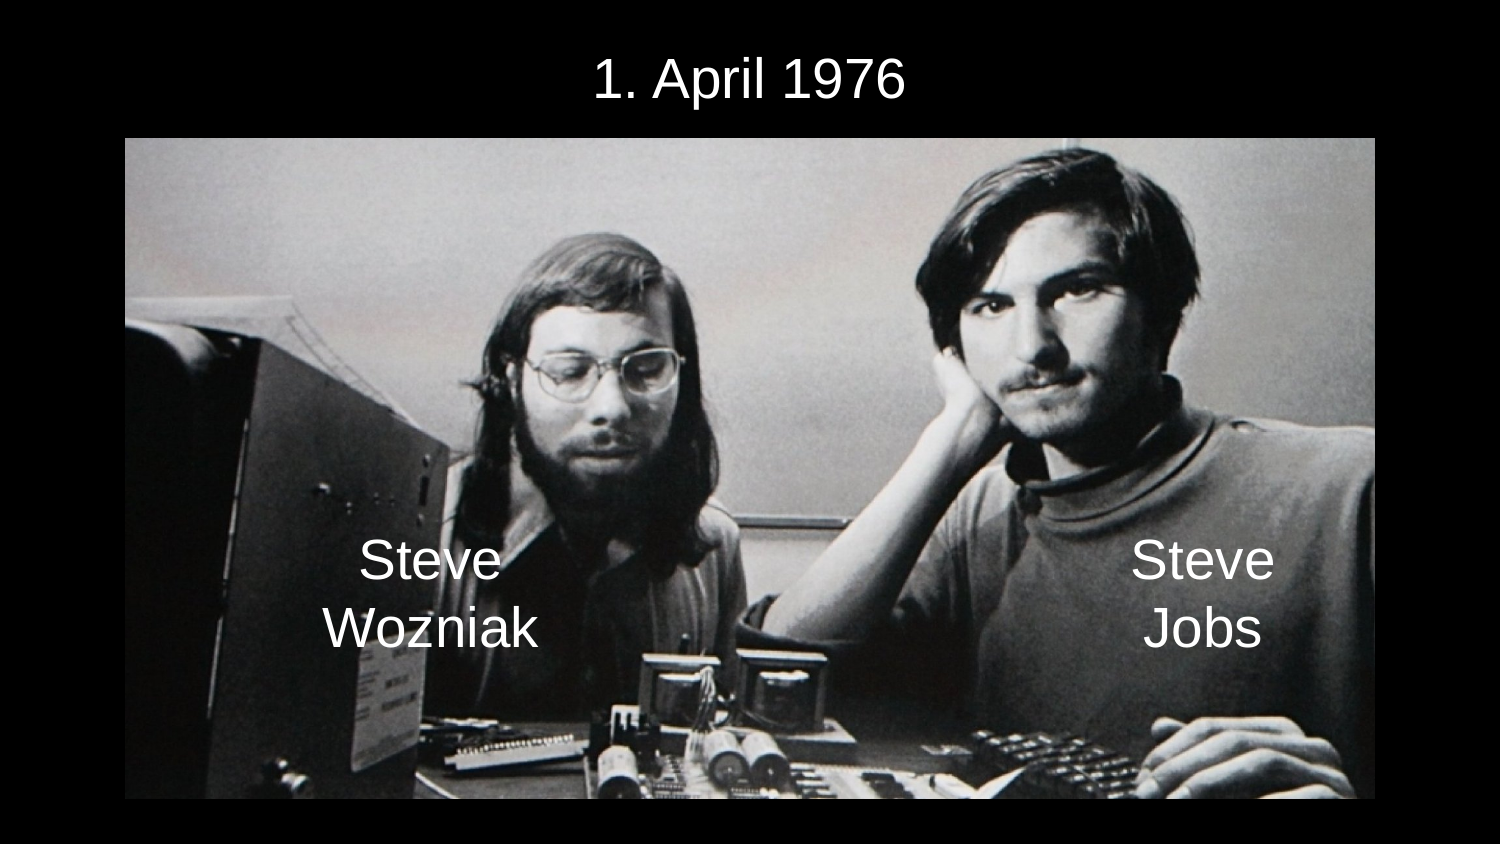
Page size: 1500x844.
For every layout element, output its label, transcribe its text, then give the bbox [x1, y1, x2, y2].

picture [125, 138, 1375, 799]
title 1. April 1976 [51, 27, 1449, 121]
